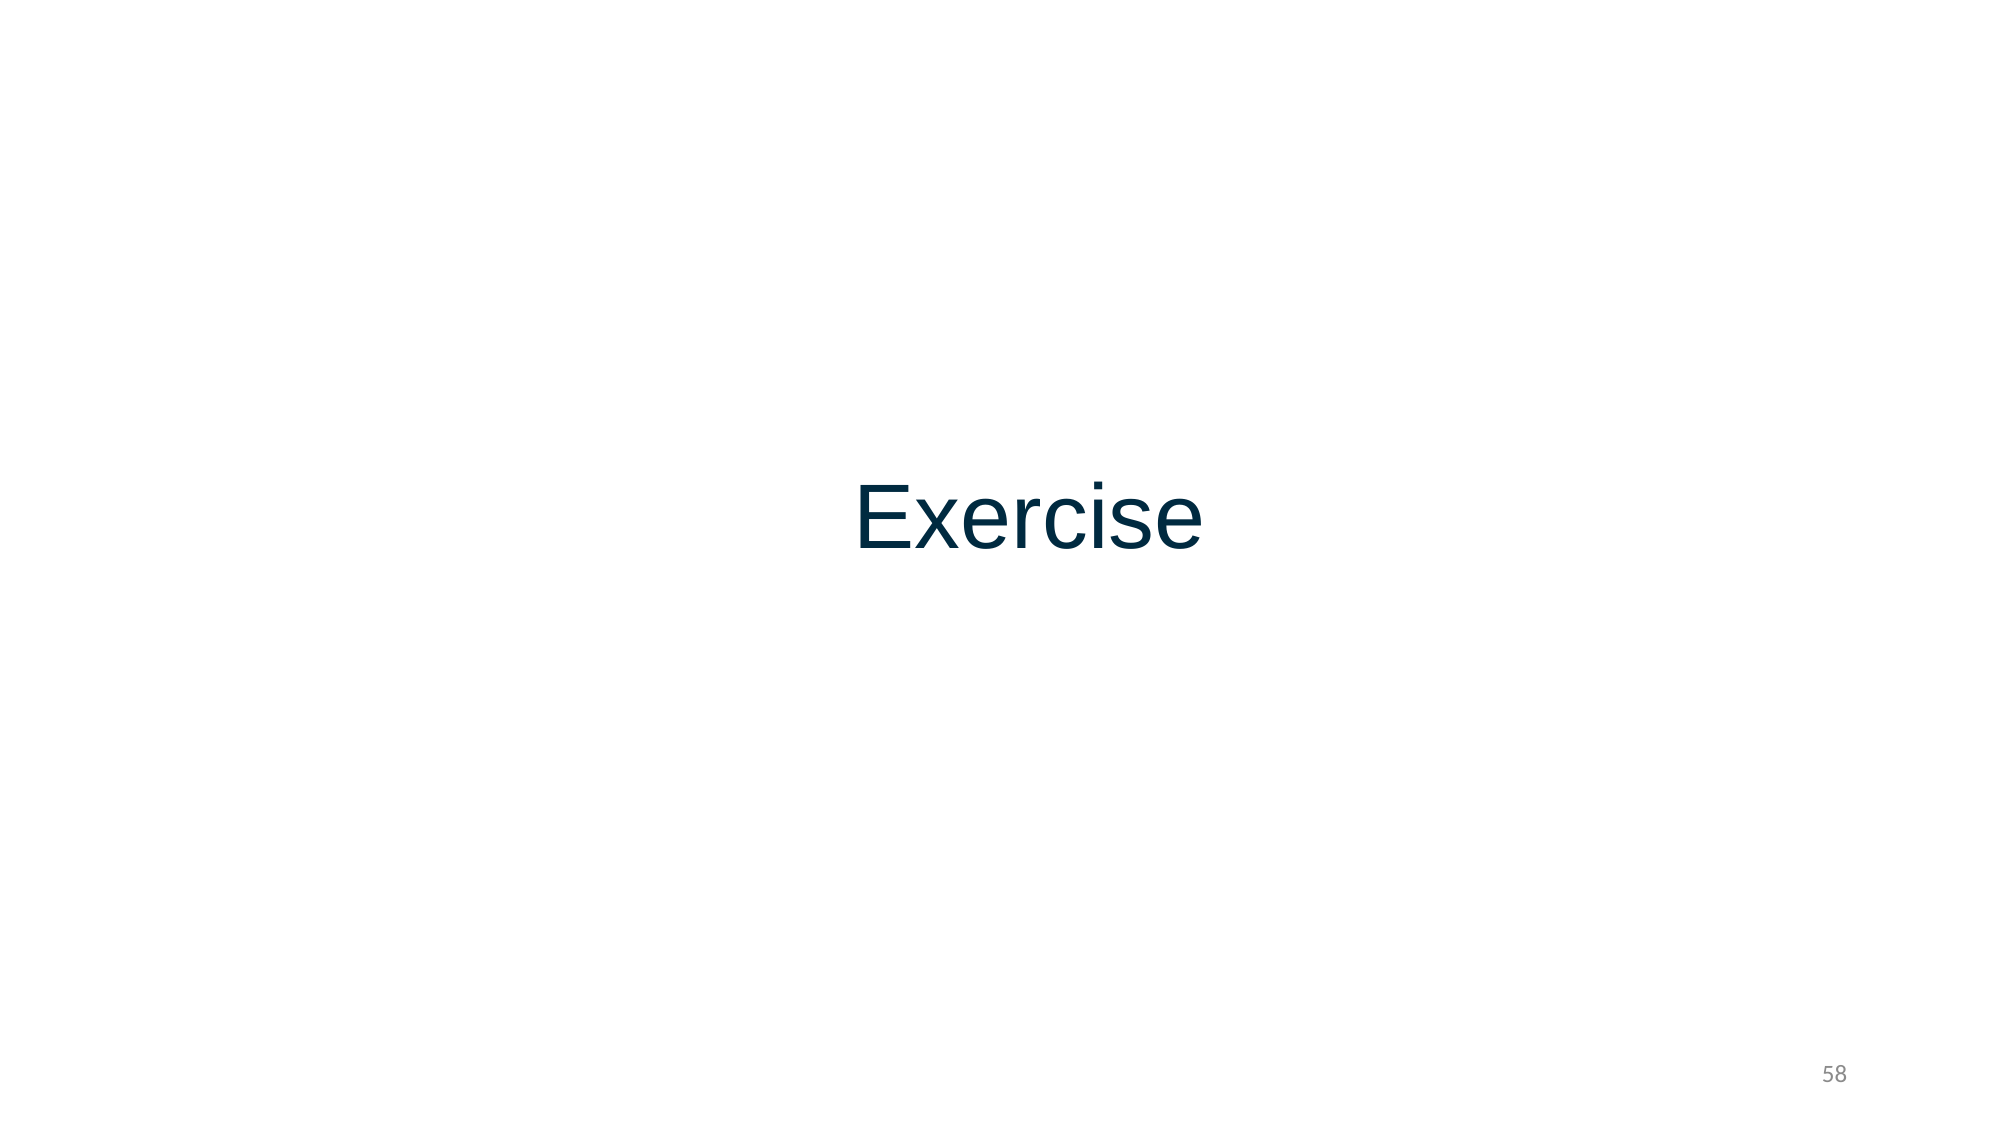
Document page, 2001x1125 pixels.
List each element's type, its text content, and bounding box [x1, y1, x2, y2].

slide_number 58 [1412, 1042, 1863, 1103]
title Exercise [167, 410, 1893, 629]
